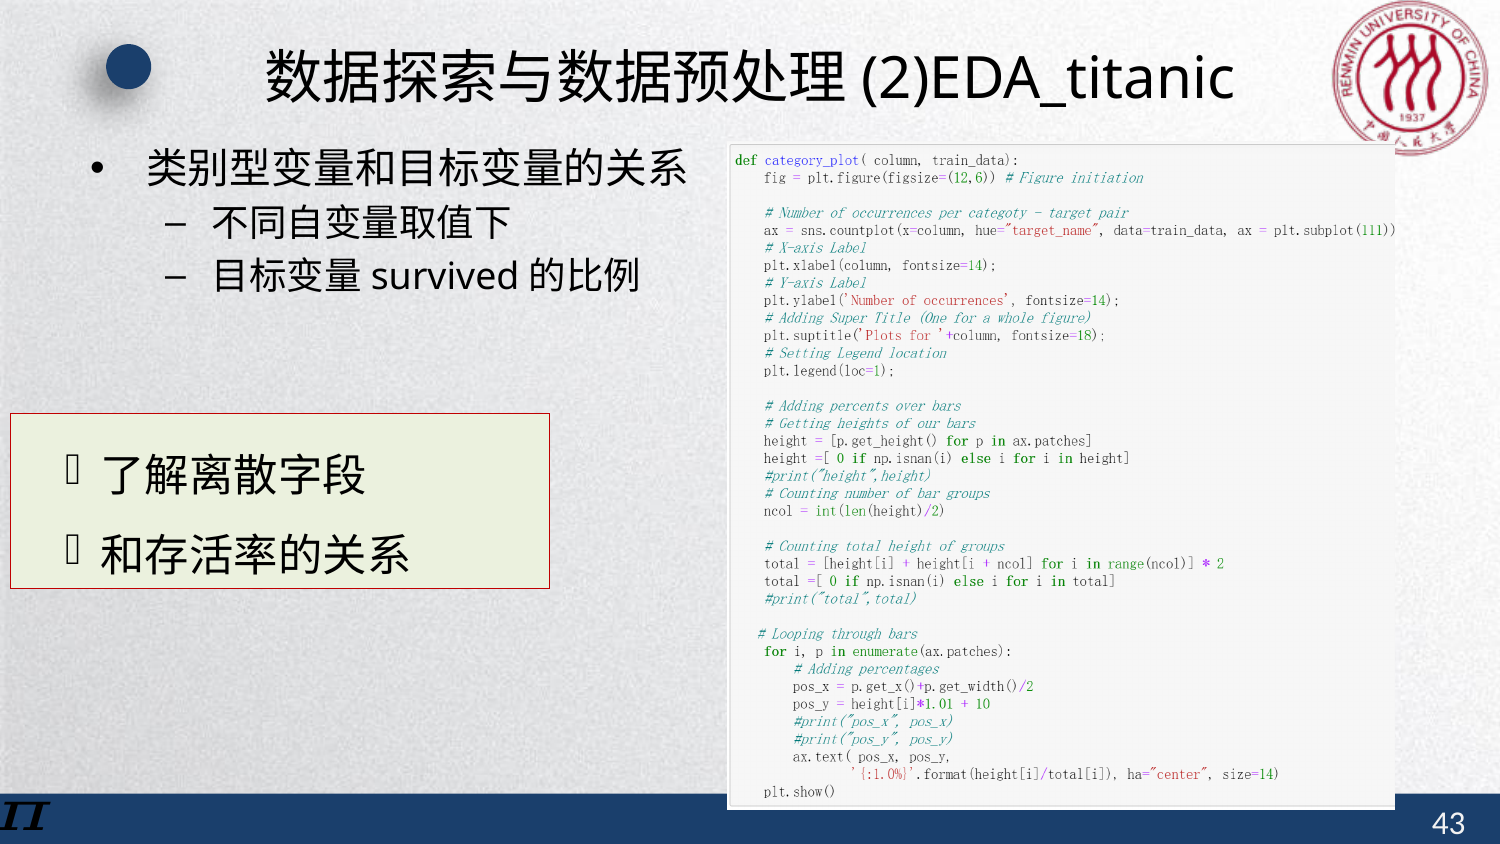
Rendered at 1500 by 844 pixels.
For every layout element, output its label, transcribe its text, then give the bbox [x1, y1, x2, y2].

list 类别型变量和目标变量的关系 不同自变量取值下 目标变量survived的比例 [75, 134, 1425, 781]
title 数据探索与数据预处理(2)EDA_titanic [75, 33, 1425, 116]
picture [0, 0, 1500, 810]
text_box 了解离散字段 和存活率的关系 [10, 413, 550, 589]
